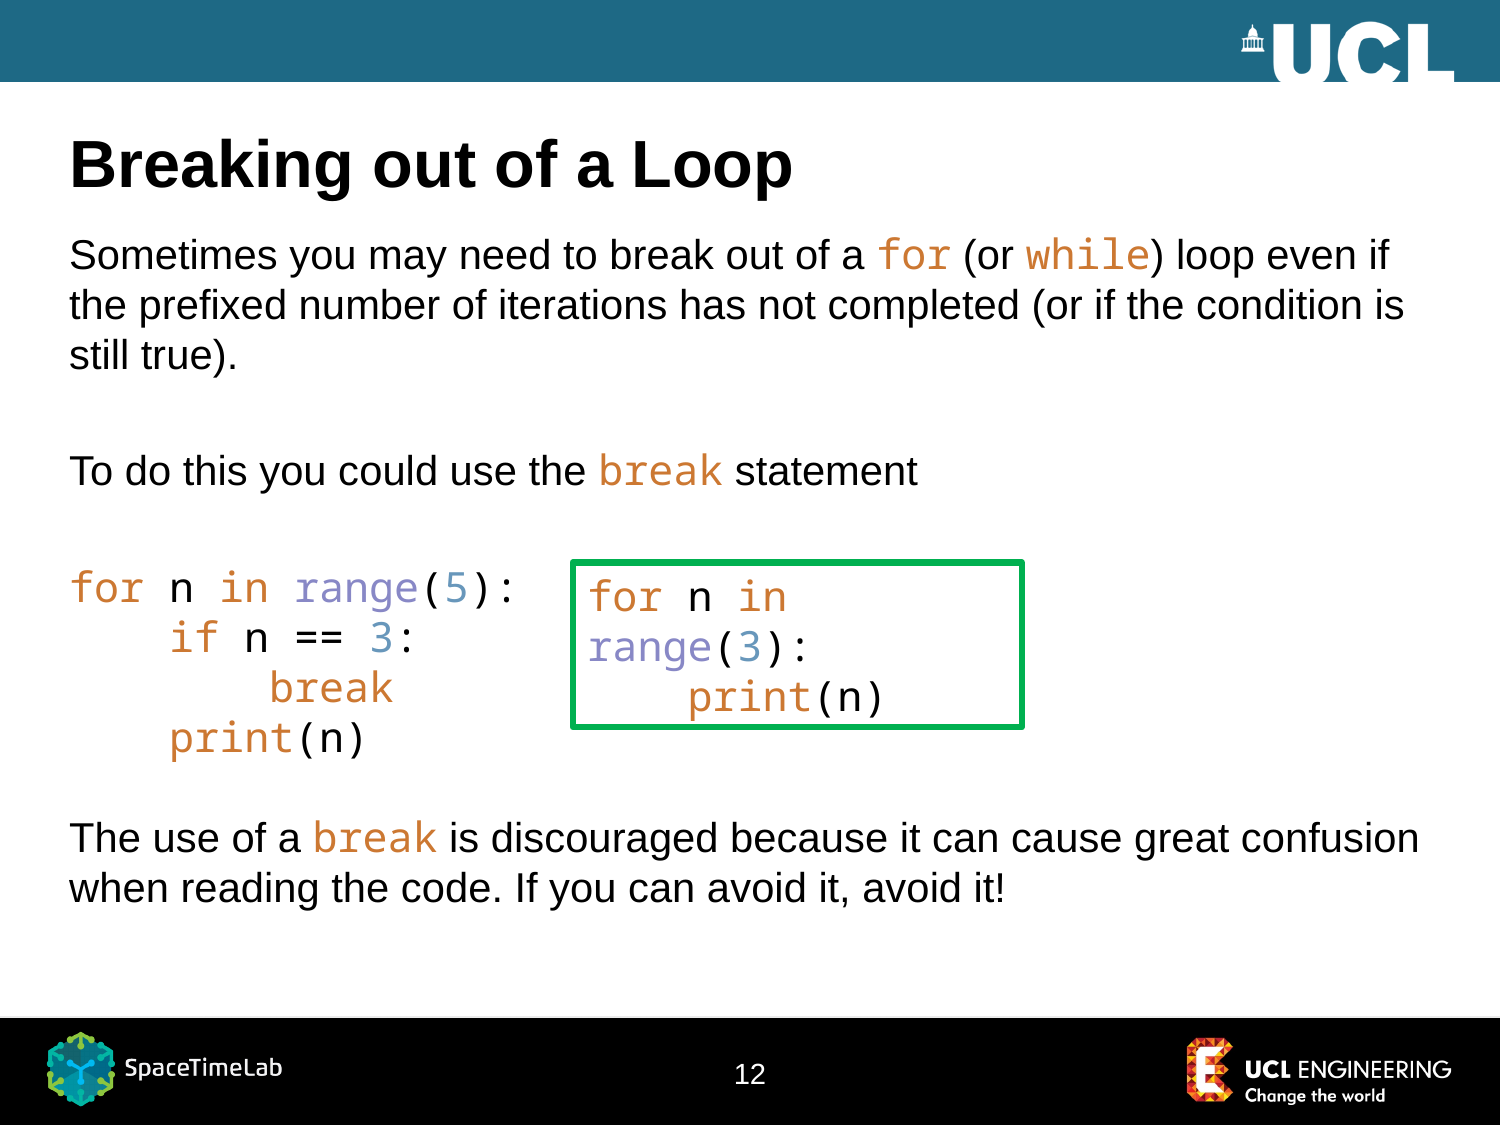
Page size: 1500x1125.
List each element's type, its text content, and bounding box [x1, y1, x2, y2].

footer 12 [496, 1042, 1004, 1103]
list Sometimes you may need to break out of a for (or while) loop even if the prefixed number of iterations has not completed (or if the condition is still true). To do this you could use the break statement for n in range(5): if n == 3: break print(n) The use of a break is discouraged because it can cause great confusion when reading the code. If you can avoid it, avoid it! [54, 219, 1447, 988]
picture [0, 990, 1500, 1125]
title Breaking out of a Loop [54, 113, 1447, 197]
text_box for n in range(3): print(n) [572, 562, 1022, 728]
